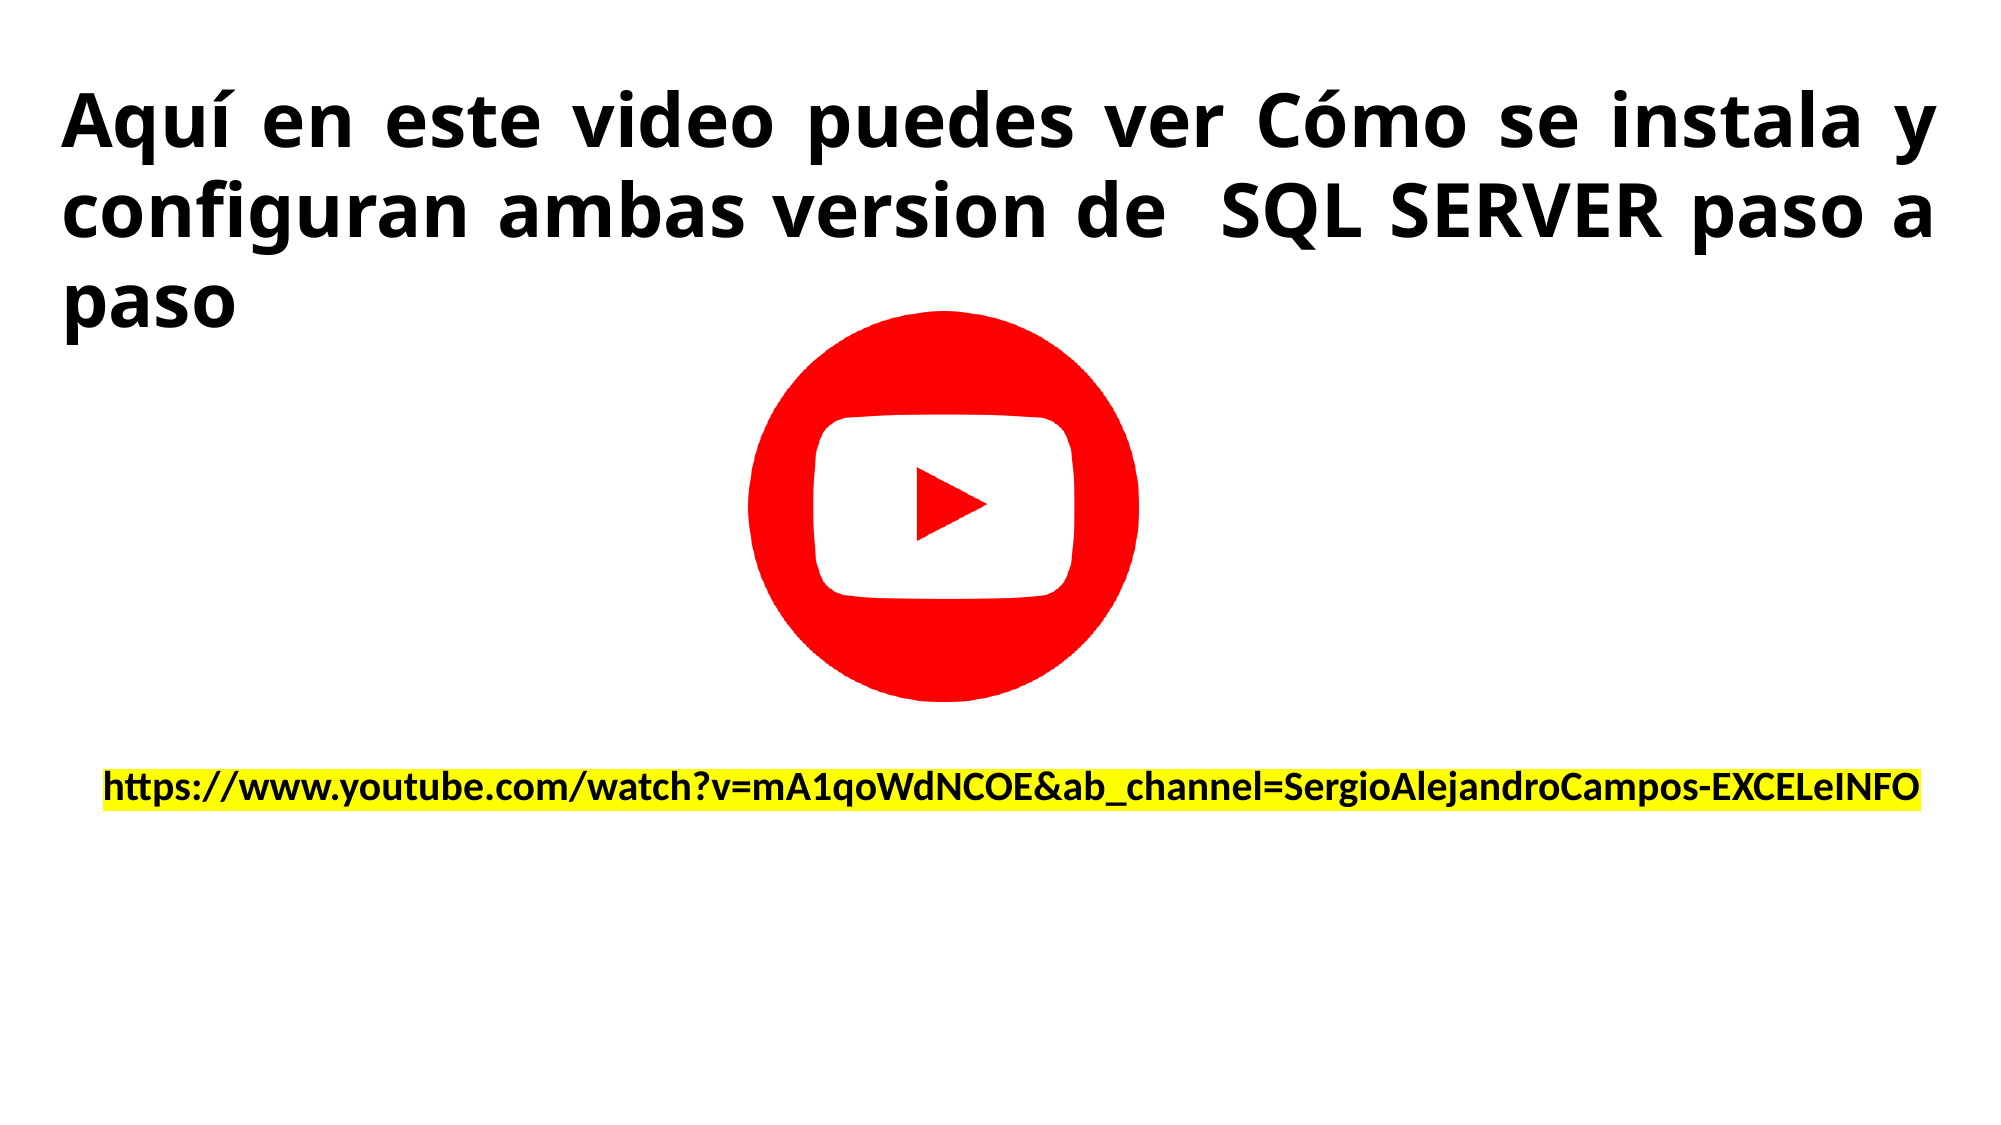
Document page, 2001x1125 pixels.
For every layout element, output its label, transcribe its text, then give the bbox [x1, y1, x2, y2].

picture [748, 311, 1139, 702]
text_box https://www.youtube.com/watch?v=mA1qoWdNCOE&ab_channel=SergioAlejandroCampos-EXCELeINFO [58, 751, 1966, 817]
text_box Aquí en este video puedes ver Cómo se instala y configuran ambas version de SQL SERVER paso a paso [46, 64, 1954, 350]
